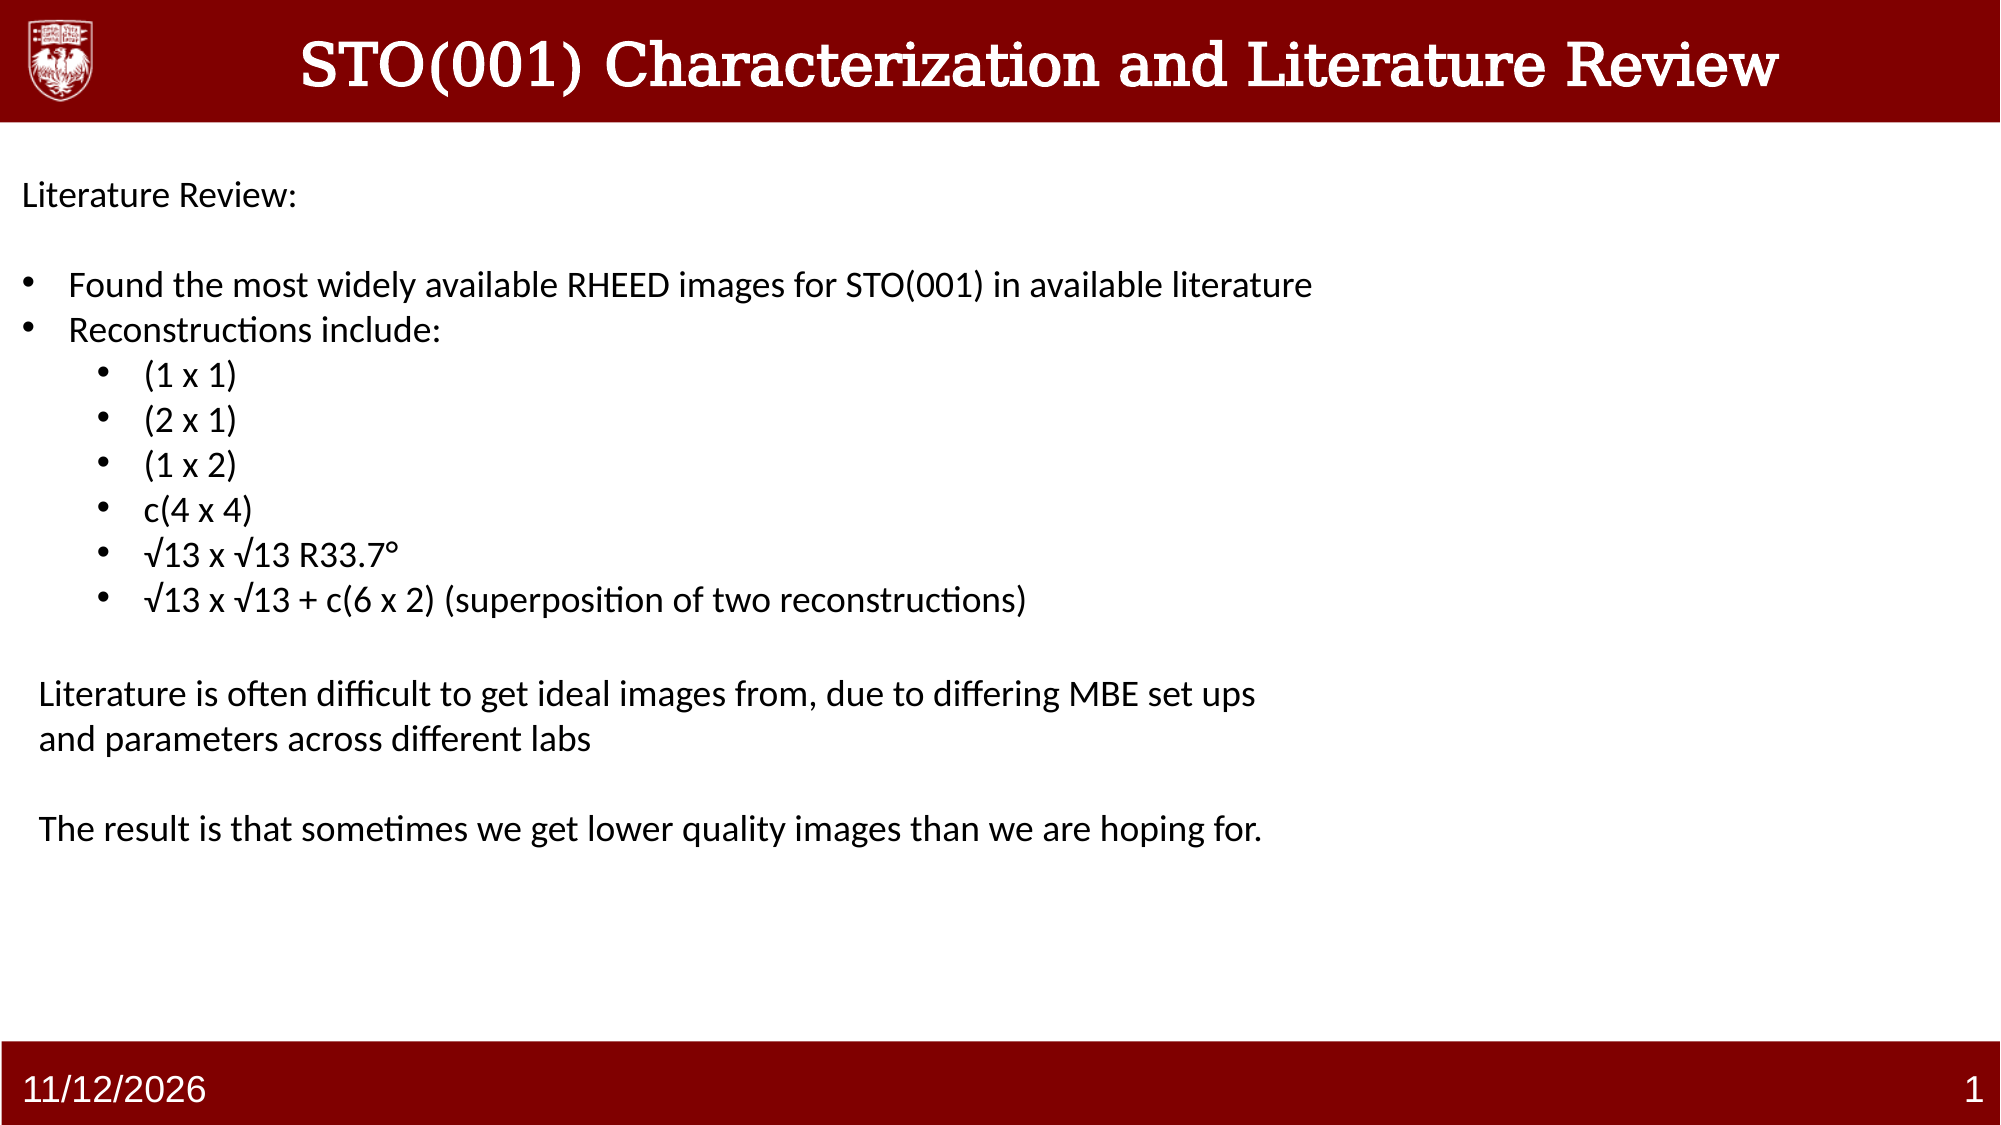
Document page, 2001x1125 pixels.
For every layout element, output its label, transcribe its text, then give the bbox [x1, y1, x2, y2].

text_box [1, 1040, 2000, 1125]
slide_number 1 [1549, 1057, 2000, 1118]
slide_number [7, 1057, 458, 1118]
text_box Literature Review: Found the most widely available RHEED images for STO(001) in available literature Reconstructions include: (1 x 1) (2 x 1) (1 x 2) c(4 x 4) √13 x √13 R33.7° √13 x √13 + c(6 x 2) (superposition of two reconstructions) [7, 162, 1552, 813]
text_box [0, 0, 2000, 123]
text_box Literature is often difficult to get ideal images from, due to differing MBE set ups and parameters across different labs The result is that sometimes we get lower quality images than we are hoping for. [23, 661, 1293, 857]
